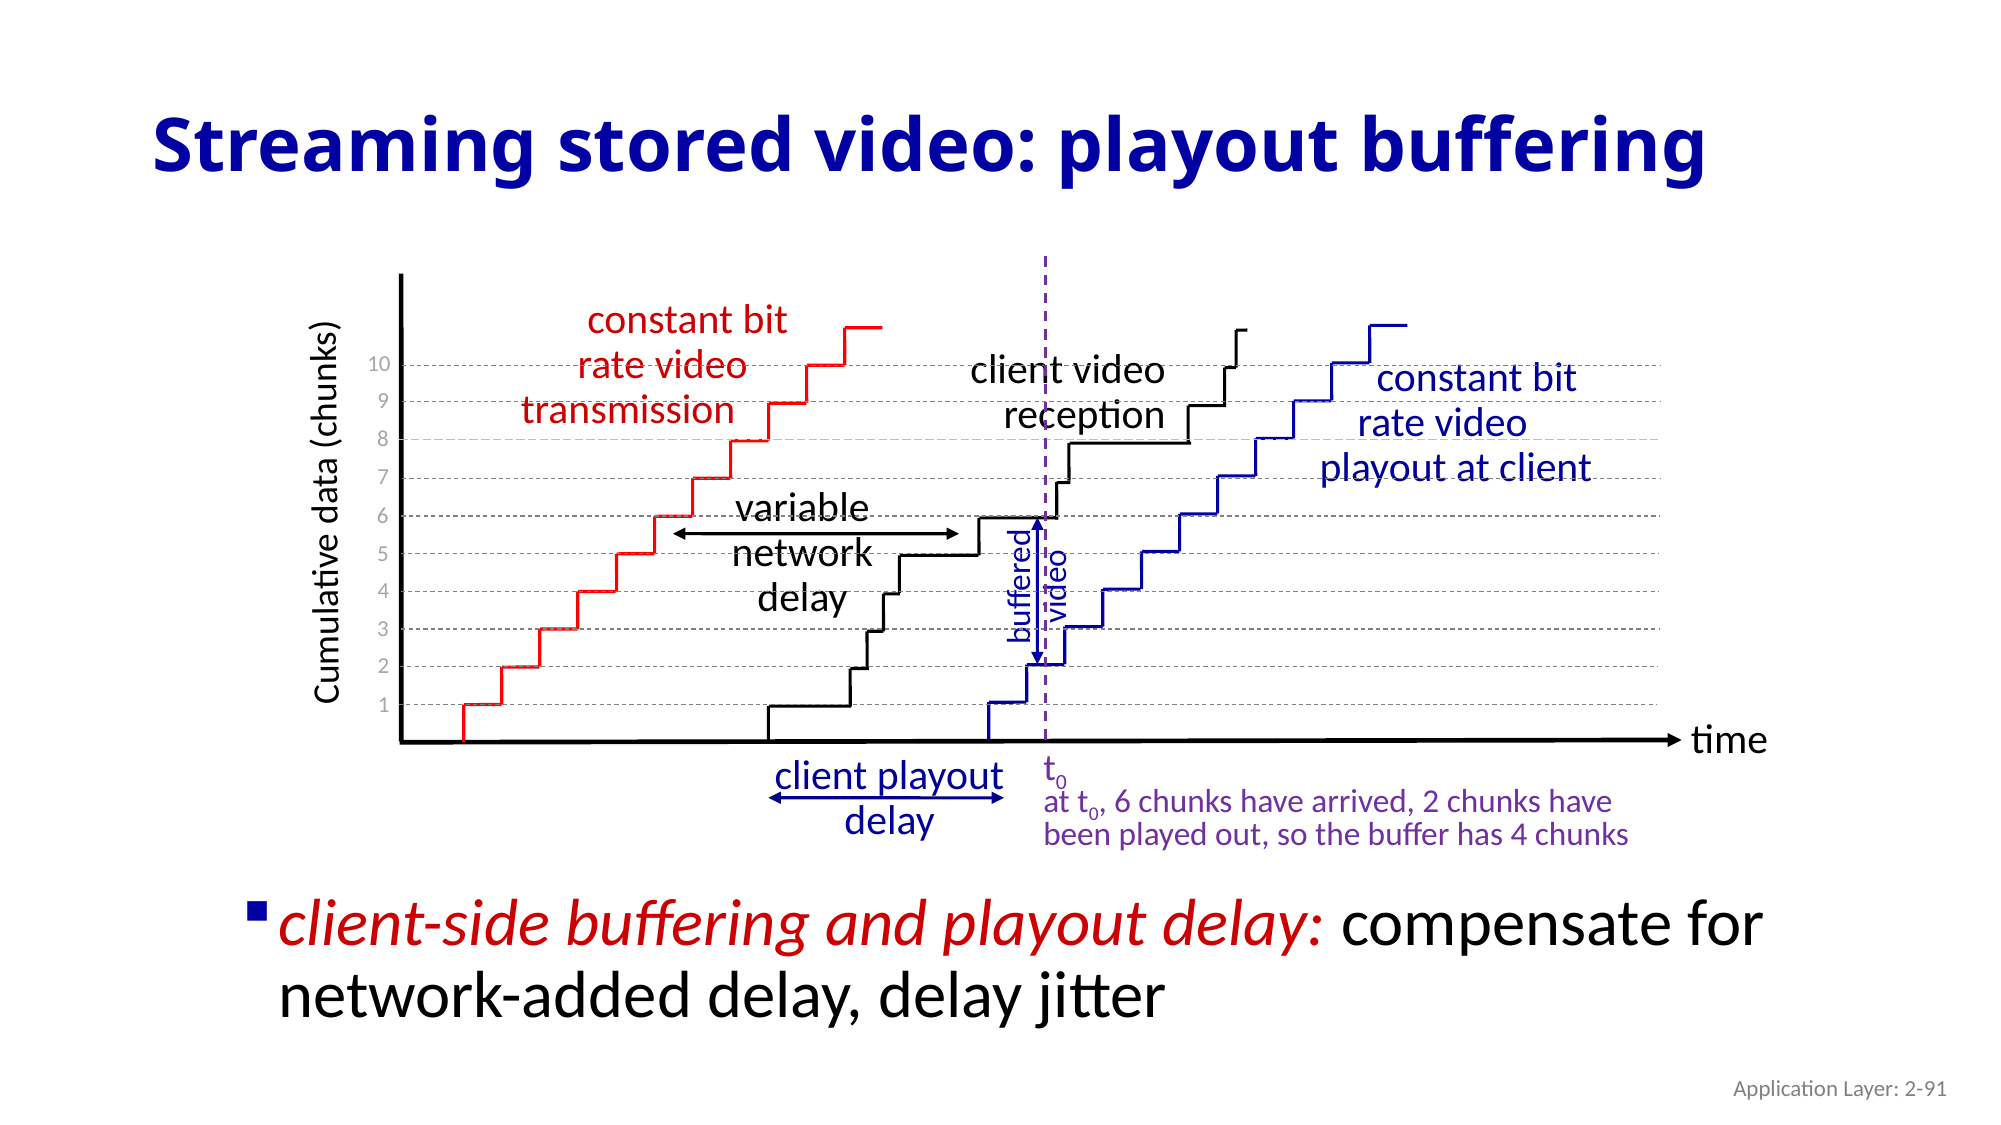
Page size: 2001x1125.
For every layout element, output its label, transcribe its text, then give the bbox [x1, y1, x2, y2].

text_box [407, 365, 1028, 705]
text_box [1655, 733, 1675, 747]
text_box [673, 705, 751, 744]
text_box constant bit rate video transmission [505, 290, 813, 327]
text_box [463, 705, 673, 743]
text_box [352, 341, 407, 725]
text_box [751, 325, 1028, 365]
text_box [1655, 365, 1661, 705]
text_box client-side buffering and playout delay: compensate for network-added delay, delay jitter [205, 880, 1931, 1027]
title Streaming stored video: playout buffering [137, 74, 1863, 221]
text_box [673, 330, 751, 365]
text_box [751, 705, 1028, 853]
slide_number Application Layer: 2-91 [1512, 1056, 1963, 1117]
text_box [1028, 252, 1655, 857]
text_box Cumulative data (chunks) [294, 269, 352, 720]
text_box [463, 327, 751, 365]
text_box time [1675, 710, 1783, 770]
